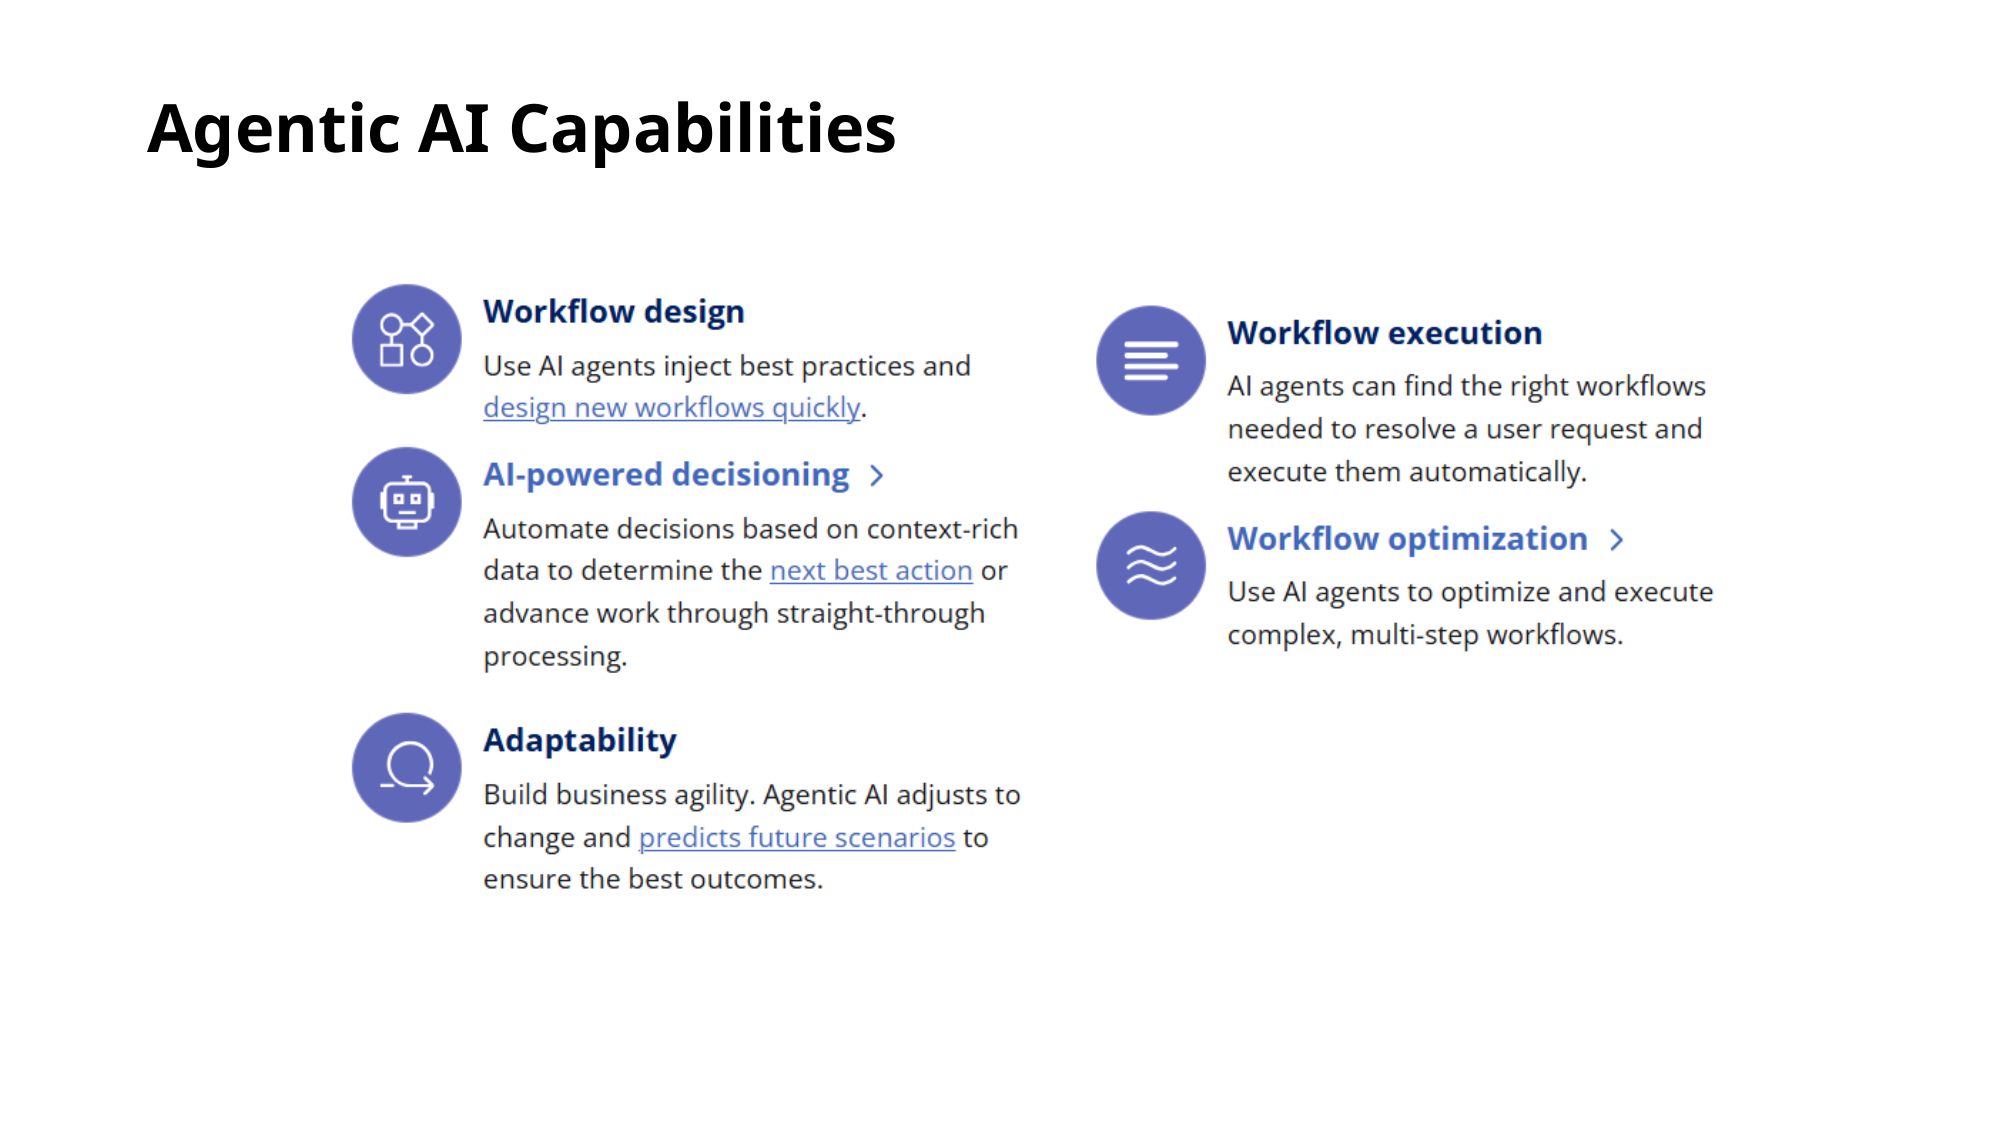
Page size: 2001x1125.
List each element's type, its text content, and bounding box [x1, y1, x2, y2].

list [230, 220, 1788, 973]
title Agentic AI Capabilities [132, 40, 1858, 221]
